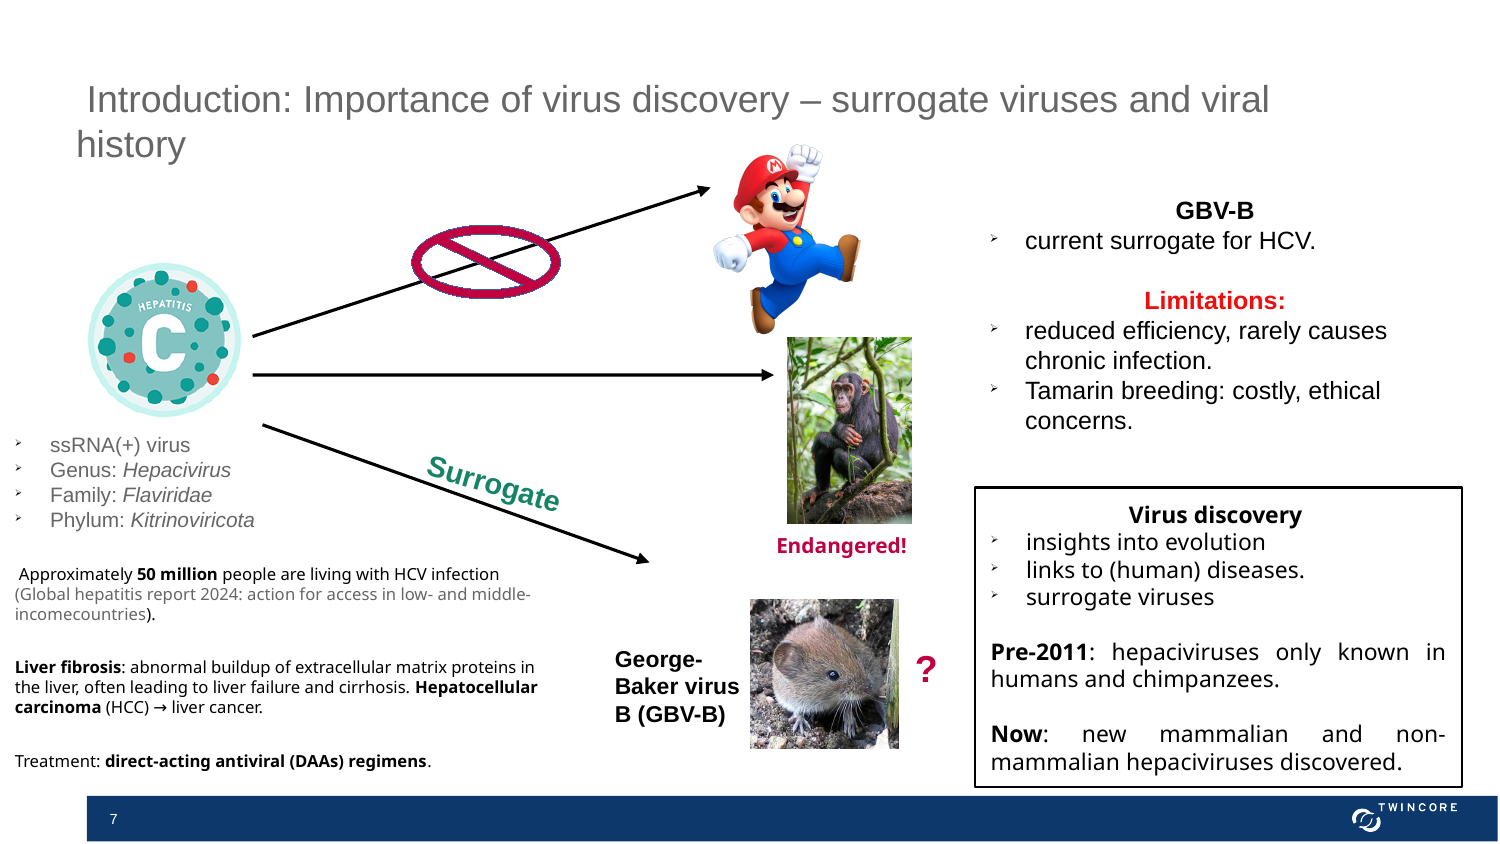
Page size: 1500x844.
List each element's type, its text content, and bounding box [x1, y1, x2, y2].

picture [1352, 803, 1457, 832]
picture [710, 141, 868, 187]
text_box Virus discovery insights into evolution links to (human) diseases. surrogate viruses Pre-2011: hepaciviruses only known in humans and chimpanzees. Now: new mammalian and non-mammalian hepaciviruses discovered. [974, 756, 1463, 788]
text_box ssRNA(+) virus Genus: Hepacivirus Family: Flaviridae Phylum: Kitrinoviricota [0, 424, 257, 533]
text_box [252, 187, 260, 337]
picture [74, 262, 253, 429]
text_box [262, 187, 1463, 750]
text_box Approximately 50 million people are living with HCV infection (Global hepatitis report 2024: action for access in low- and middle-incomecountries). Liver fibrosis: abnormal buildup of extracellular matrix proteins in the liver, often leading to liver failure and cirrhosis. Hepatocellular carcinoma (HCC) → liver cancer. Treatment: direct-acting antiviral (DAAs) regimens. [0, 556, 562, 844]
